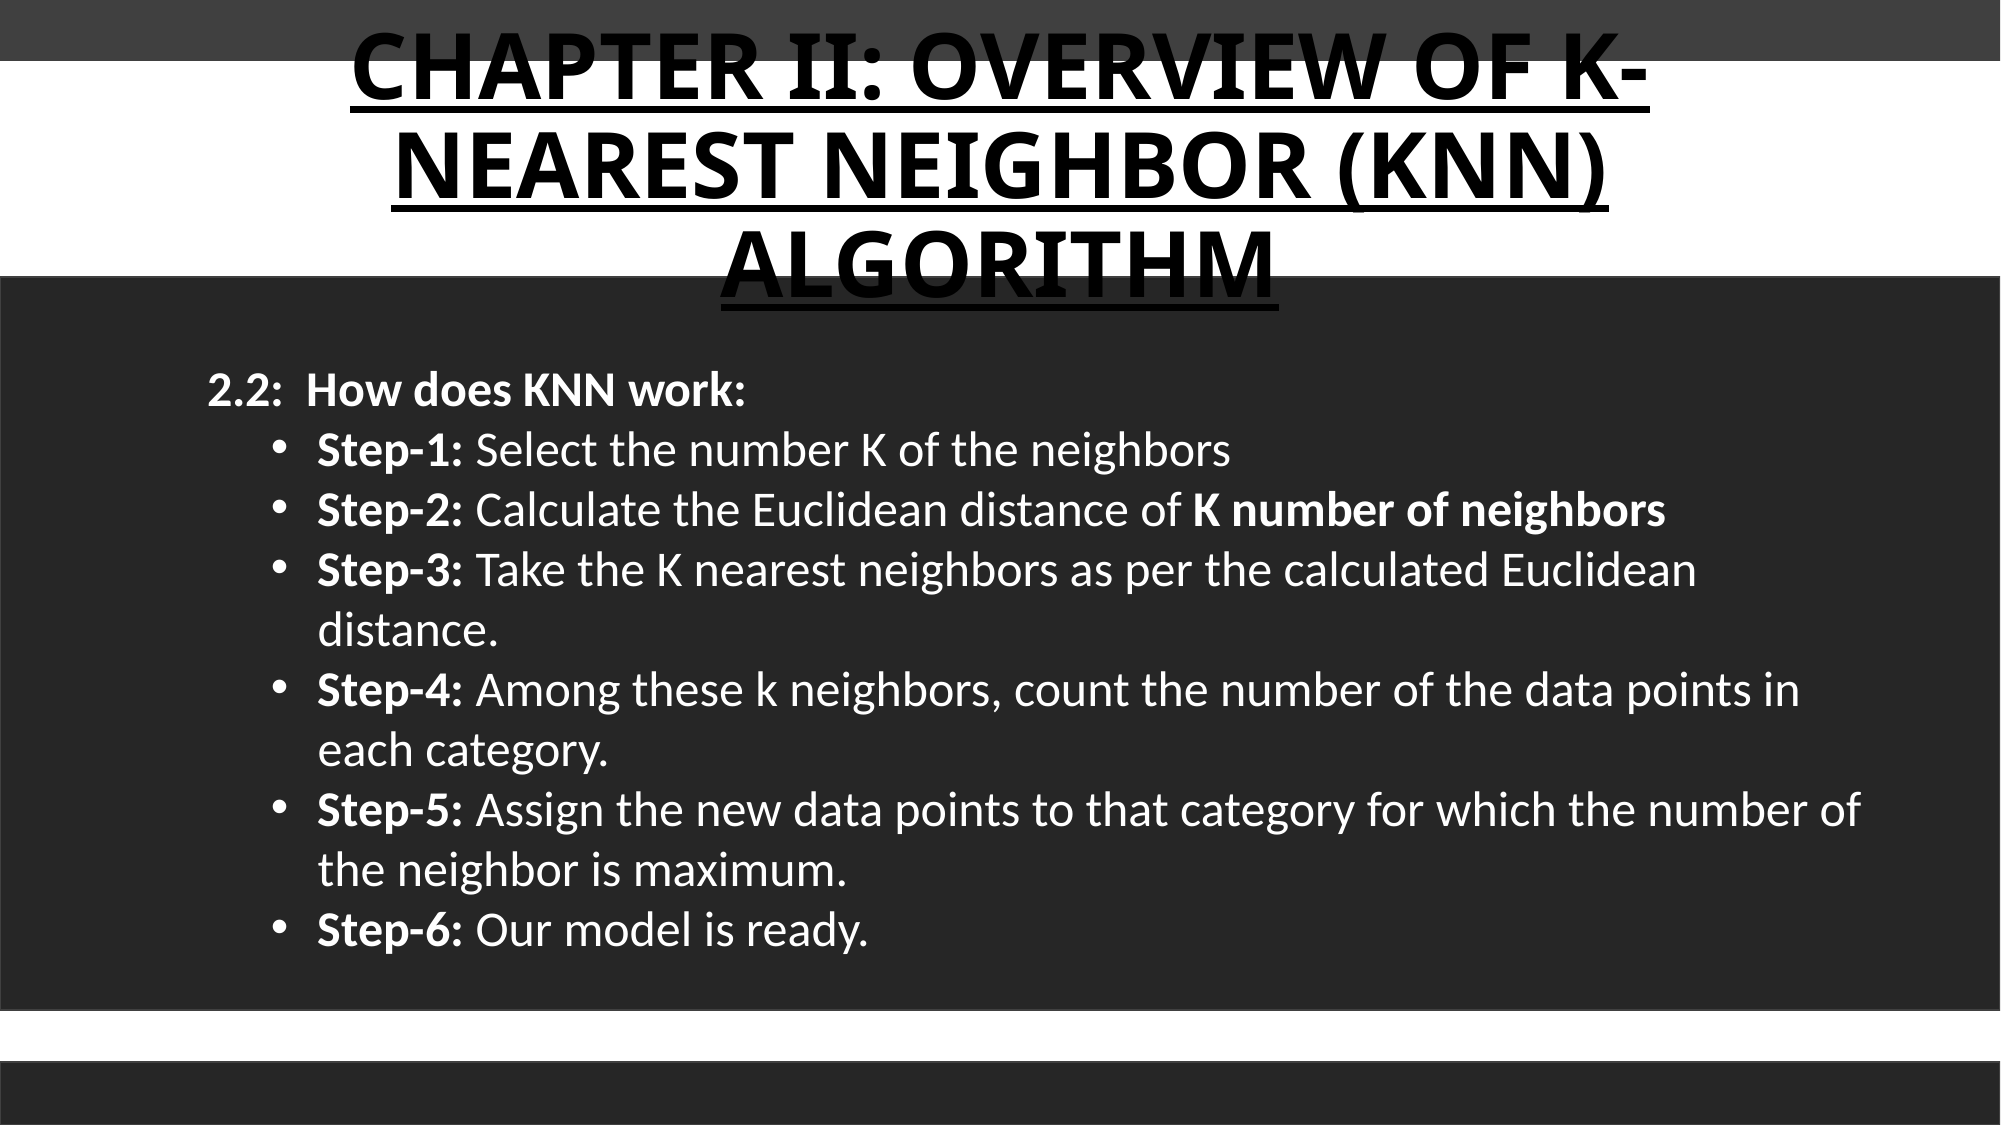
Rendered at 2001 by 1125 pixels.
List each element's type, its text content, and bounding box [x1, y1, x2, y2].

title CHAPTER II: OVERVIEW OF K-NEAREST NEIGHBOR (KNN) ALGORITHM [137, 59, 1863, 278]
text_box 2.2: How does KNN work: Step-1: Select the number K of the neighbors Step-2: Calculate the Euclidean distance of K number of neighbors Step-3: Take the K nearest neighbors as per the calculated Euclidean distance. Step-4: Among these k neighbors, count the number of the data points in each category. Step-5: Assign the new data points to that category for which the number of the neighbor is maximum. Step-6: Our model is ready. [181, 349, 1901, 965]
